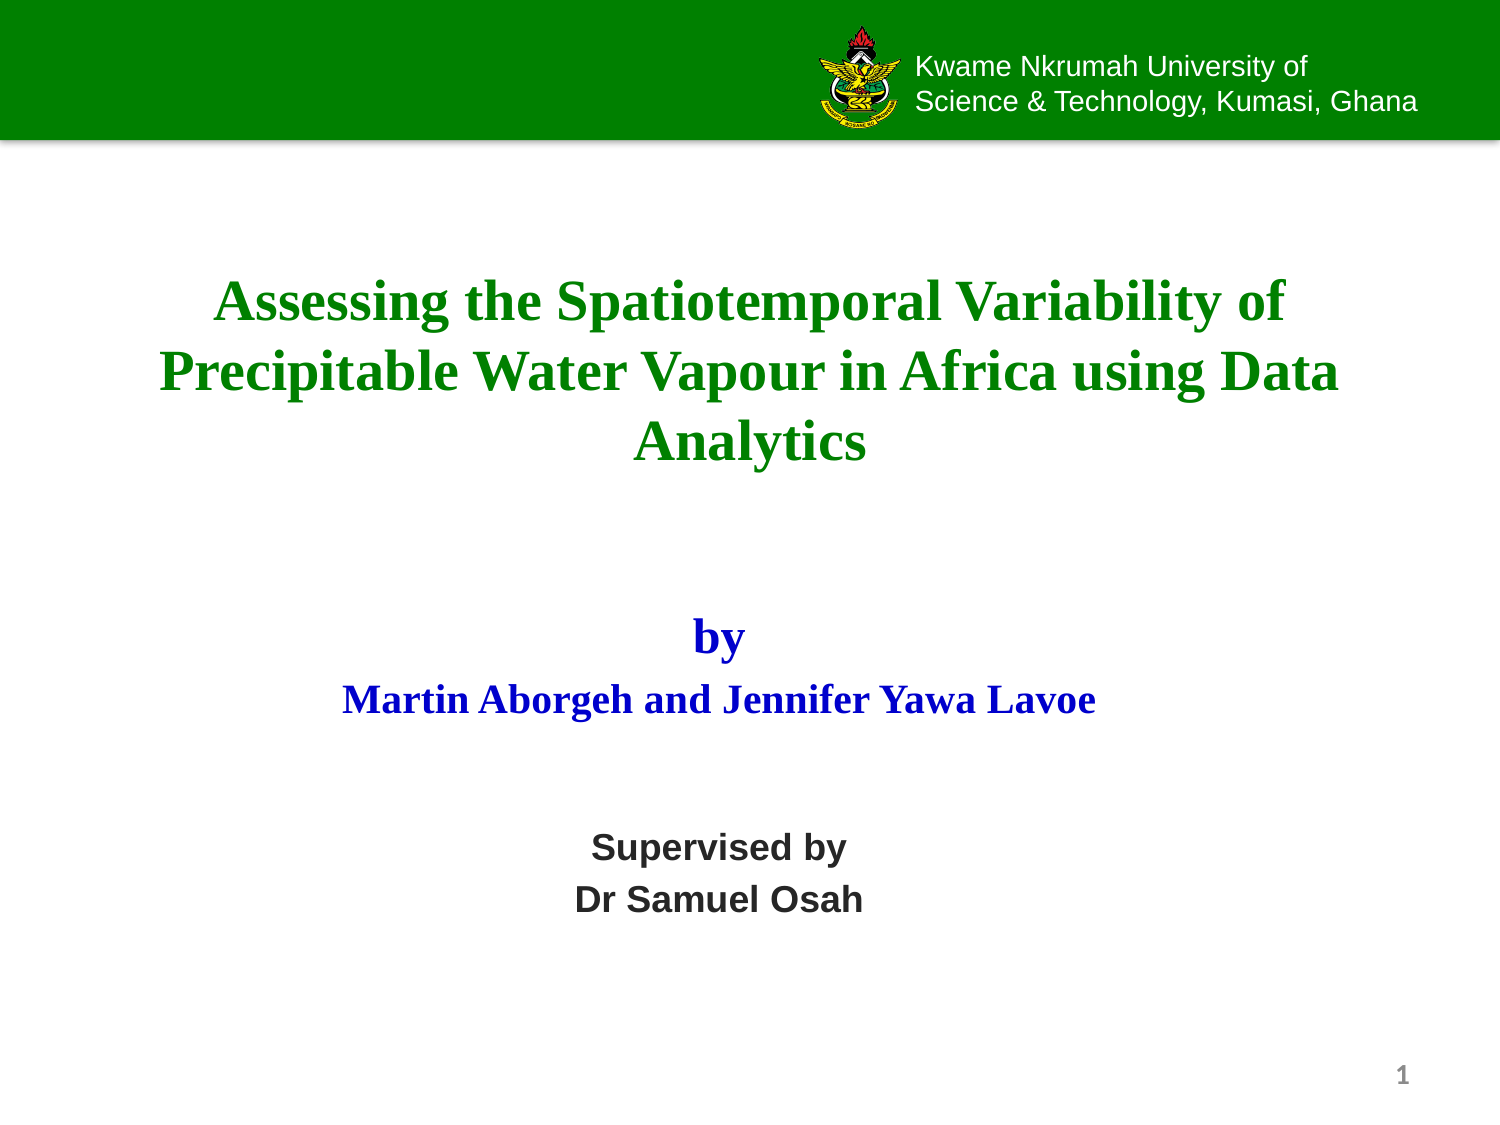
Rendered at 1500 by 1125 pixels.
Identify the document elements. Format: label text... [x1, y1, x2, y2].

subtitle by Martin Aborgeh and Jennifer Yawa Lavoe Supervised by Dr Samuel Osah [104, 596, 1335, 1023]
slide_number 1 [1074, 1042, 1425, 1103]
picture [819, 25, 901, 129]
title Assessing the Spatiotemporal Variability of Precipitable Water Vapour in Africa using Data Analytics [65, 255, 1435, 682]
